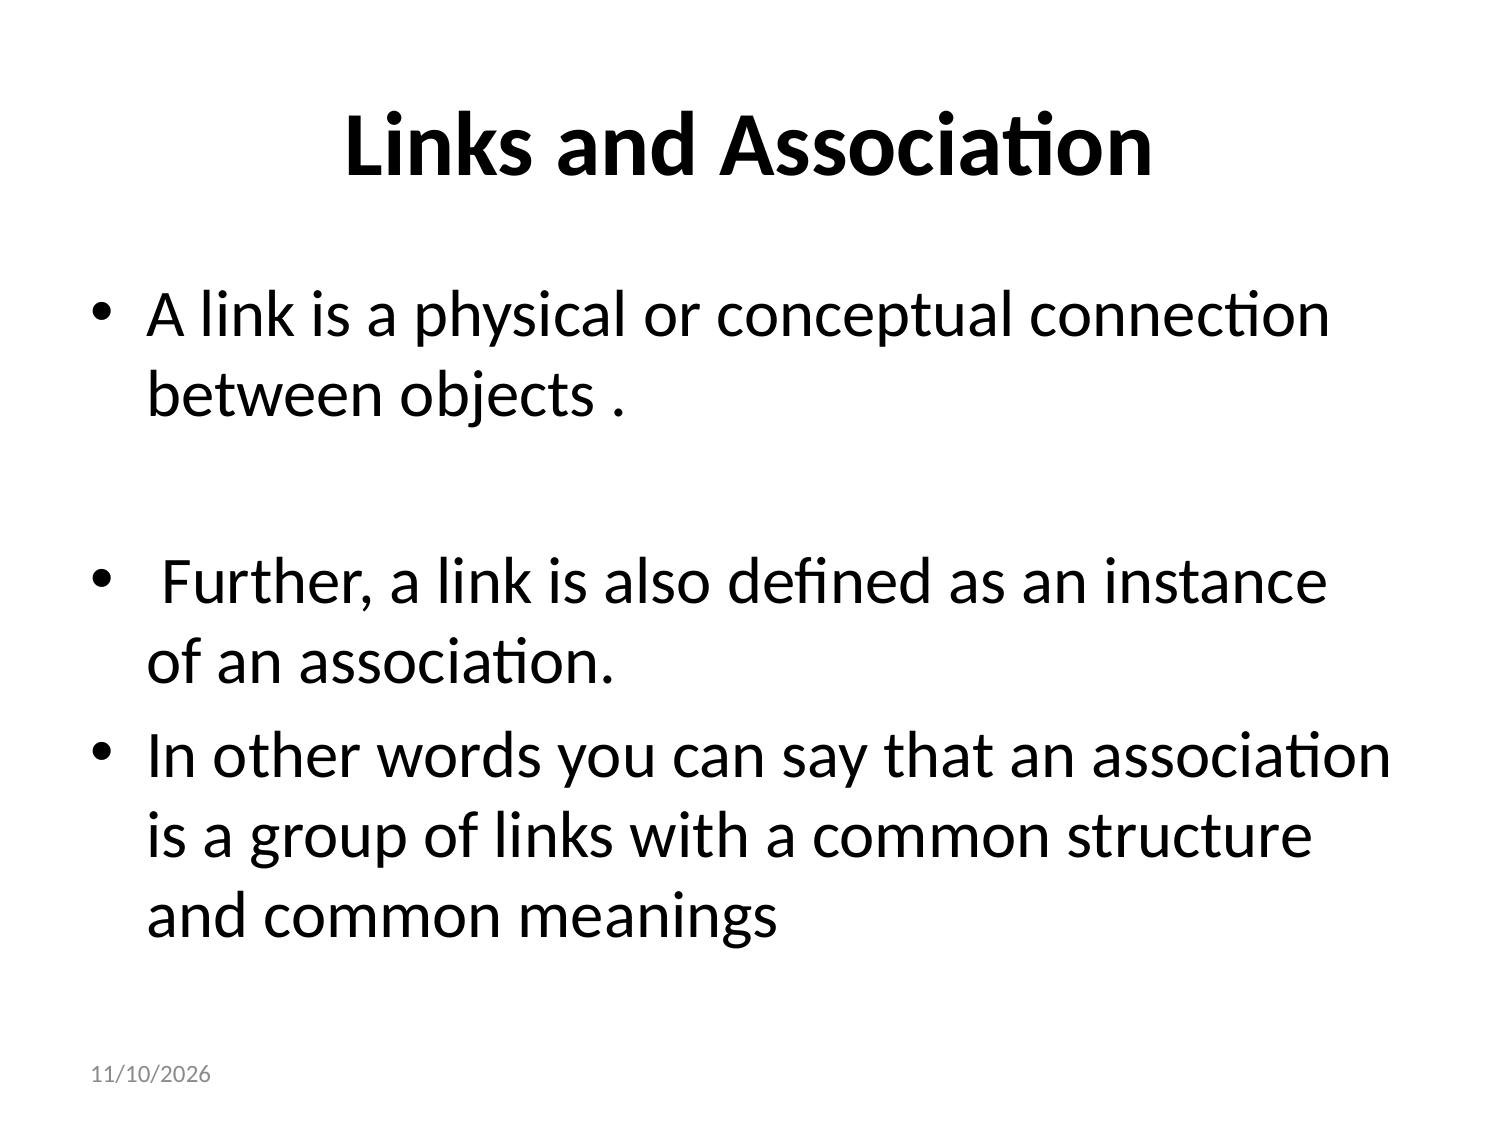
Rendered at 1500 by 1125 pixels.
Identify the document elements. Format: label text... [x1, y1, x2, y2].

list A link is a physical or conceptual connection between objects . Further, a link is also defined as an instance of an association. In other words you can say that an association is a group of links with a common structure and common meanings [75, 262, 1413, 1005]
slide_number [75, 1042, 425, 1103]
title Links and Association [75, 45, 1425, 233]
